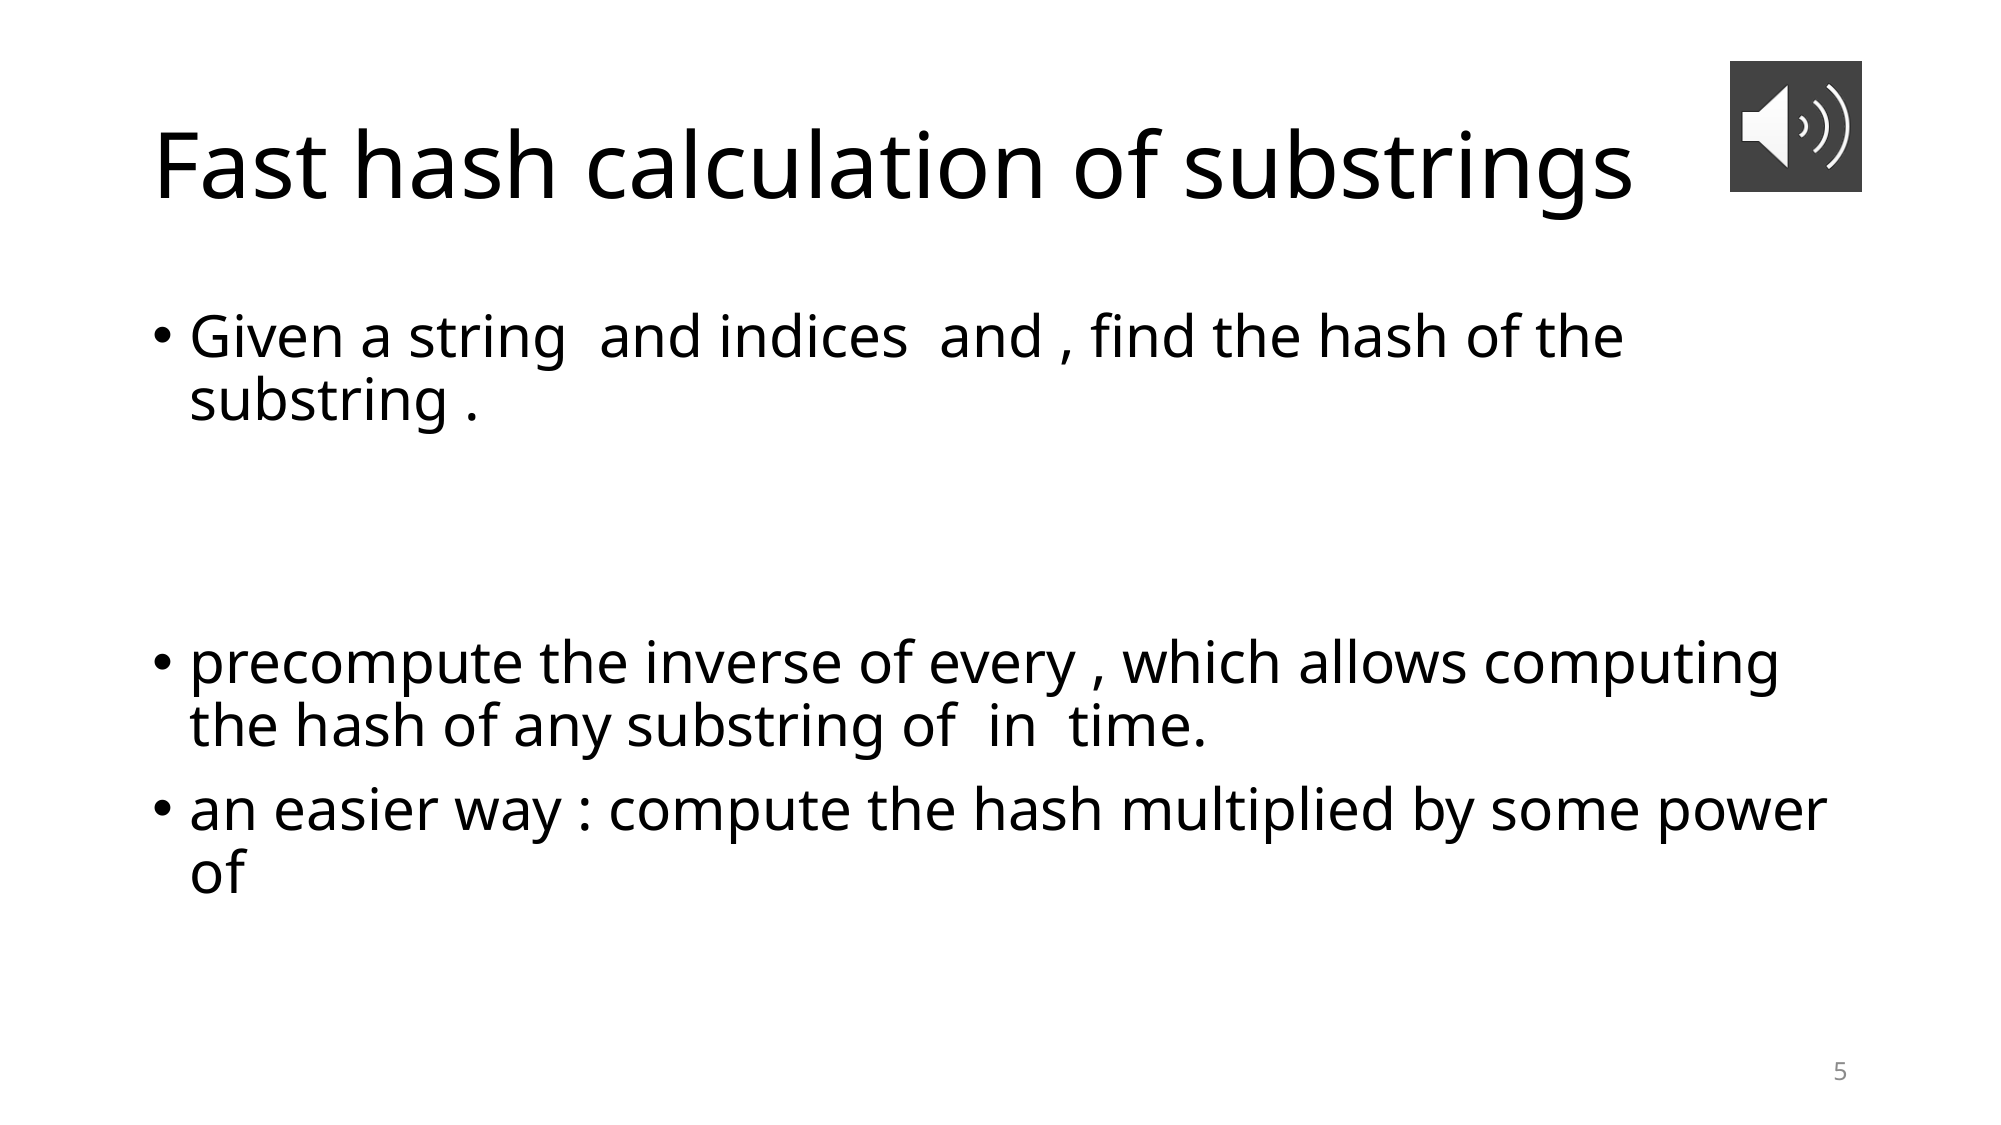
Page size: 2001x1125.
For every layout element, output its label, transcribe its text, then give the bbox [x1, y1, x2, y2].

picture [1729, 59, 1863, 194]
title Fast hash calculation of substrings [137, 59, 1863, 278]
slide_number 5 [1412, 1042, 1863, 1103]
